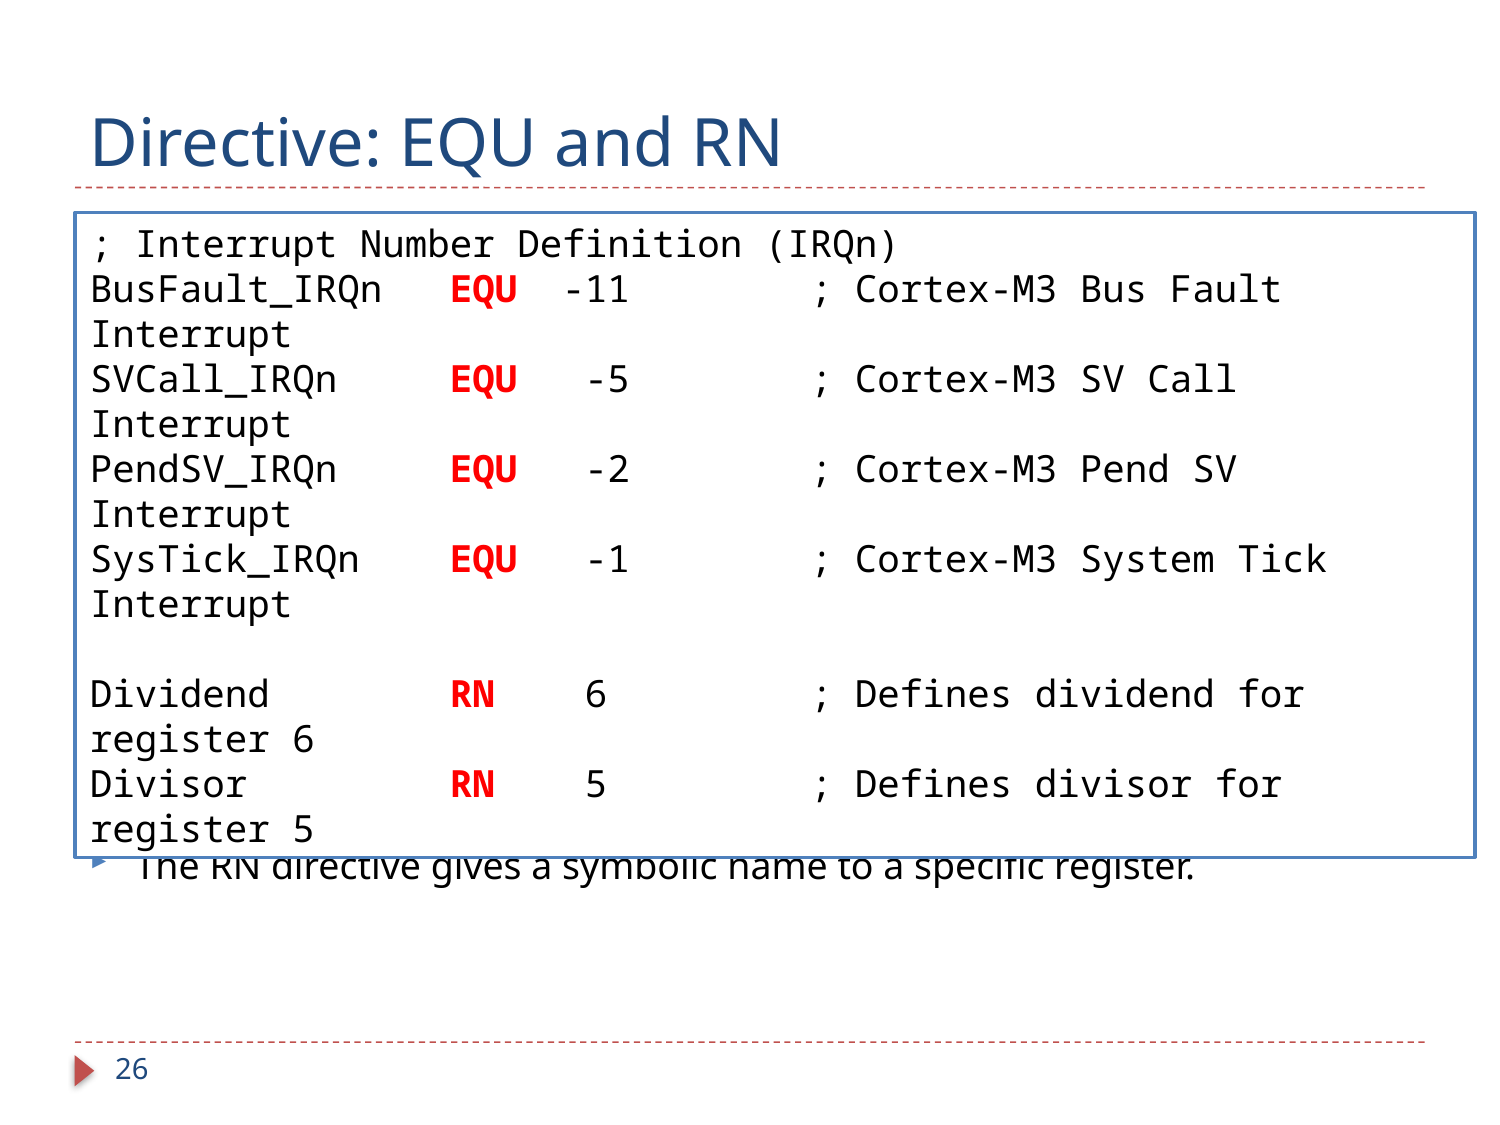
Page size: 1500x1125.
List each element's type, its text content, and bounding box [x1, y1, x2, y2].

title Directive: EQU and RN [75, 24, 1425, 188]
text_box ; Interrupt Number Definition (IRQn) BusFault_IRQn EQU -11 ; Cortex-M3 Bus Fault Interrupt SVCall_IRQn EQU -5 ; Cortex-M3 SV Call Interrupt PendSV_IRQn EQU -2 ; Cortex-M3 Pend SV Interrupt SysTick_IRQn EQU -1 ; Cortex-M3 System Tick Interrupt Dividend RN 6 ; Defines dividend for register 6 Divisor RN 5 ; Defines divisor for register 5 [73, 211, 1477, 859]
list The EQU directive associates a symbolic name to a numeric constant. Similar to the use of #define in a C program, the EQU can be used to define a constant in an assembly code. The RN directive gives a symbolic name to a specific register. [75, 859, 1425, 1010]
slide_number 26 [100, 1042, 426, 1103]
